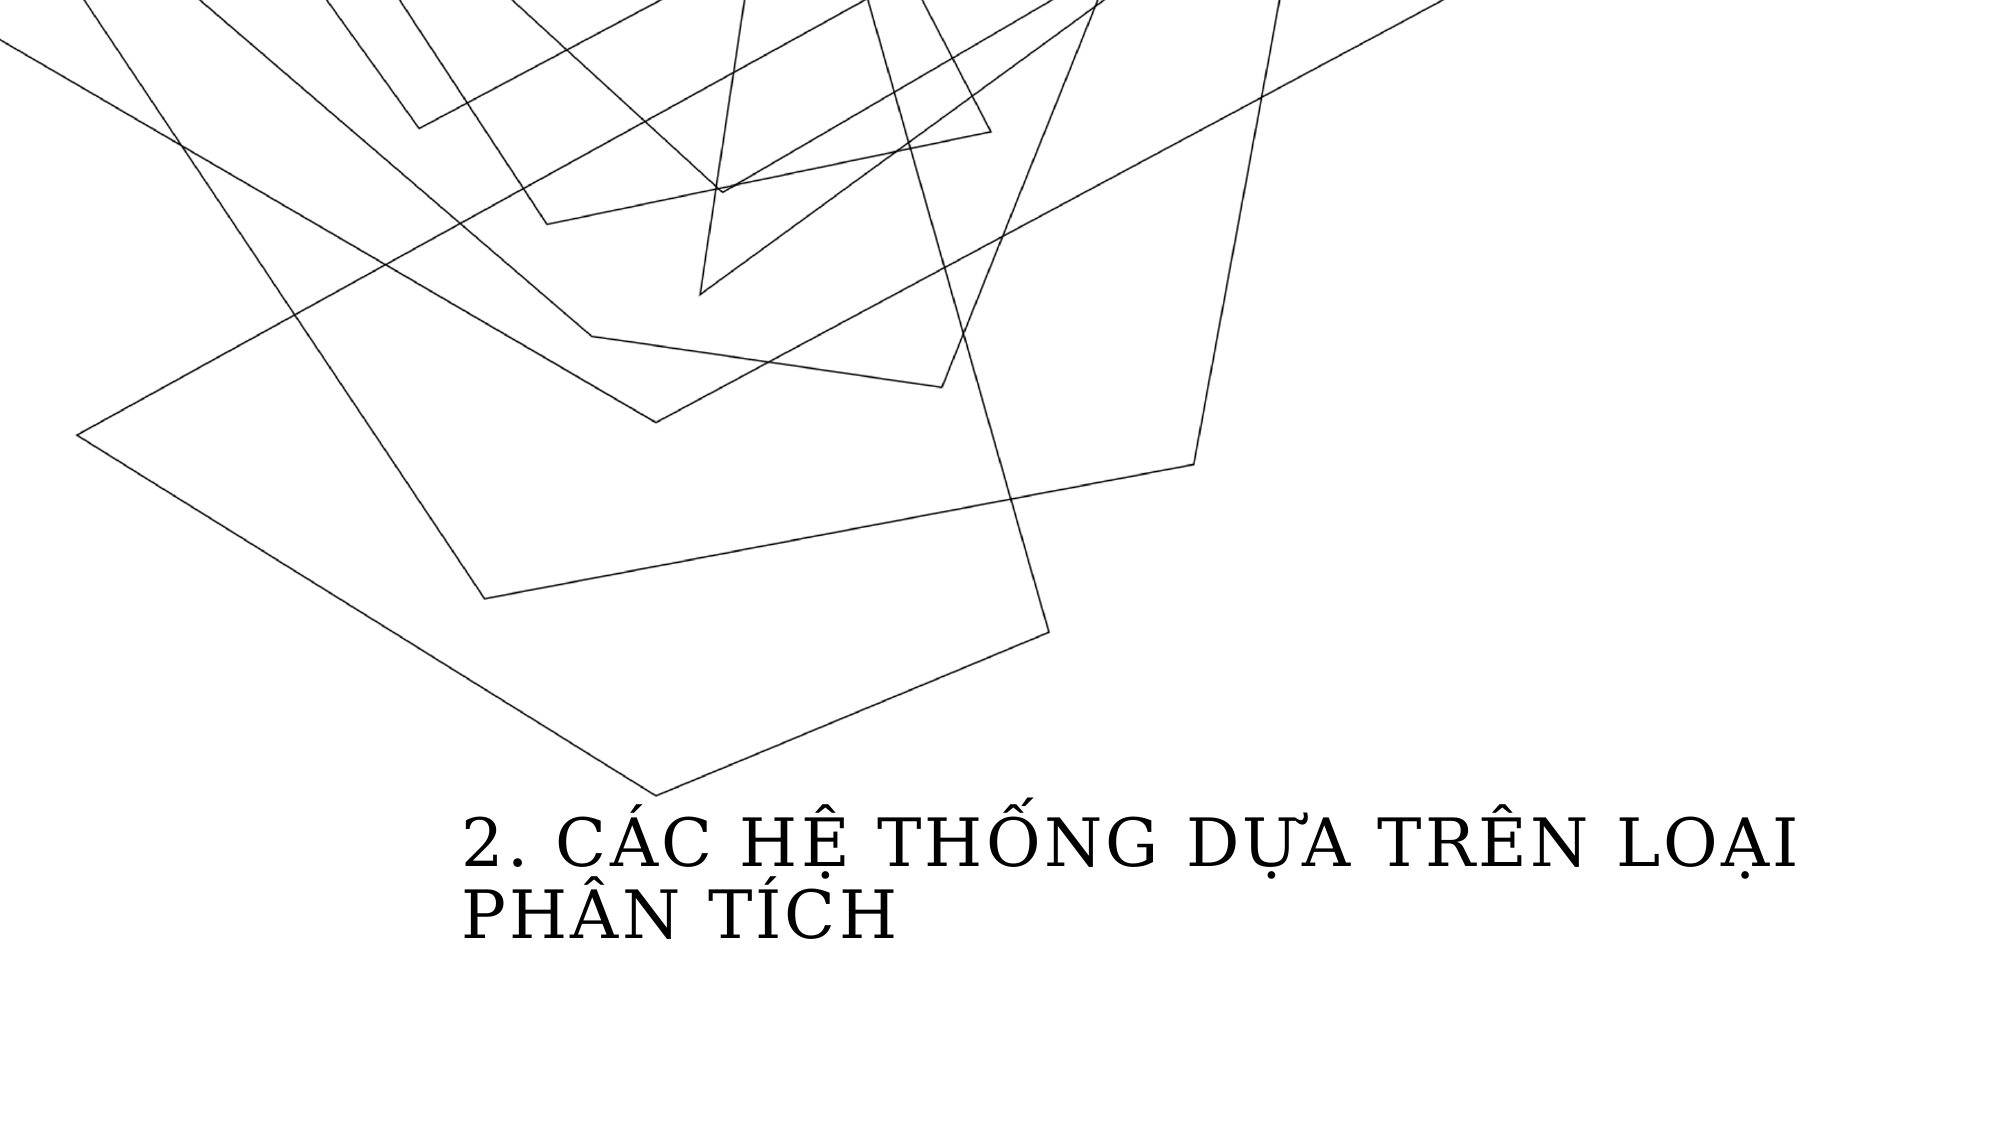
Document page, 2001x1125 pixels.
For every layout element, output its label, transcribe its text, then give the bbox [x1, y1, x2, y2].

title 2. CÁC HỆ THỐNG DỰA TRÊN LOẠI phân tích [446, 827, 1947, 960]
picture [0, 0, 1557, 830]
